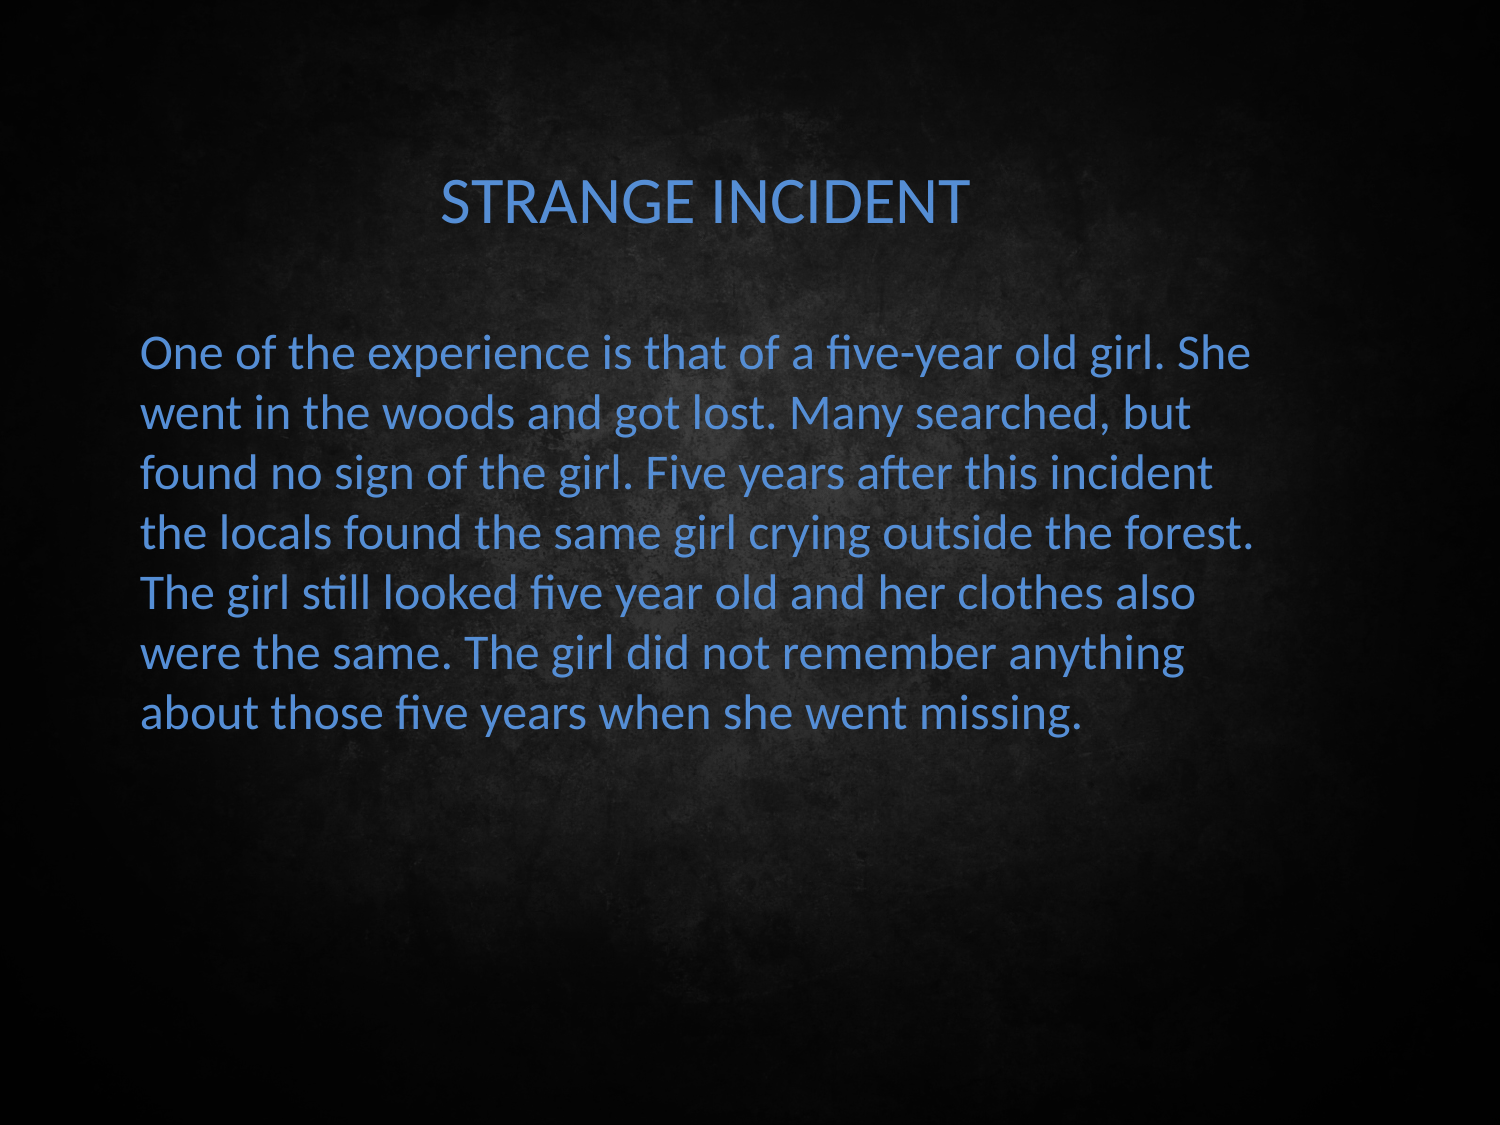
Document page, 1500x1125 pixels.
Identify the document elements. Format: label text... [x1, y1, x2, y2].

text_box One of the experience is that of a five-year old girl. She went in the woods and got lost. Many searched, but found no sign of the girl. Five years after this incident the locals found the same girl crying outside the forest. The girl still looked five year old and her clothes also were the same. The girl did not remember anything about those five years when she went missing. [125, 312, 1288, 748]
text_box STRANGE INCIDENT [231, 149, 1182, 245]
picture [0, 0, 1500, 1125]
